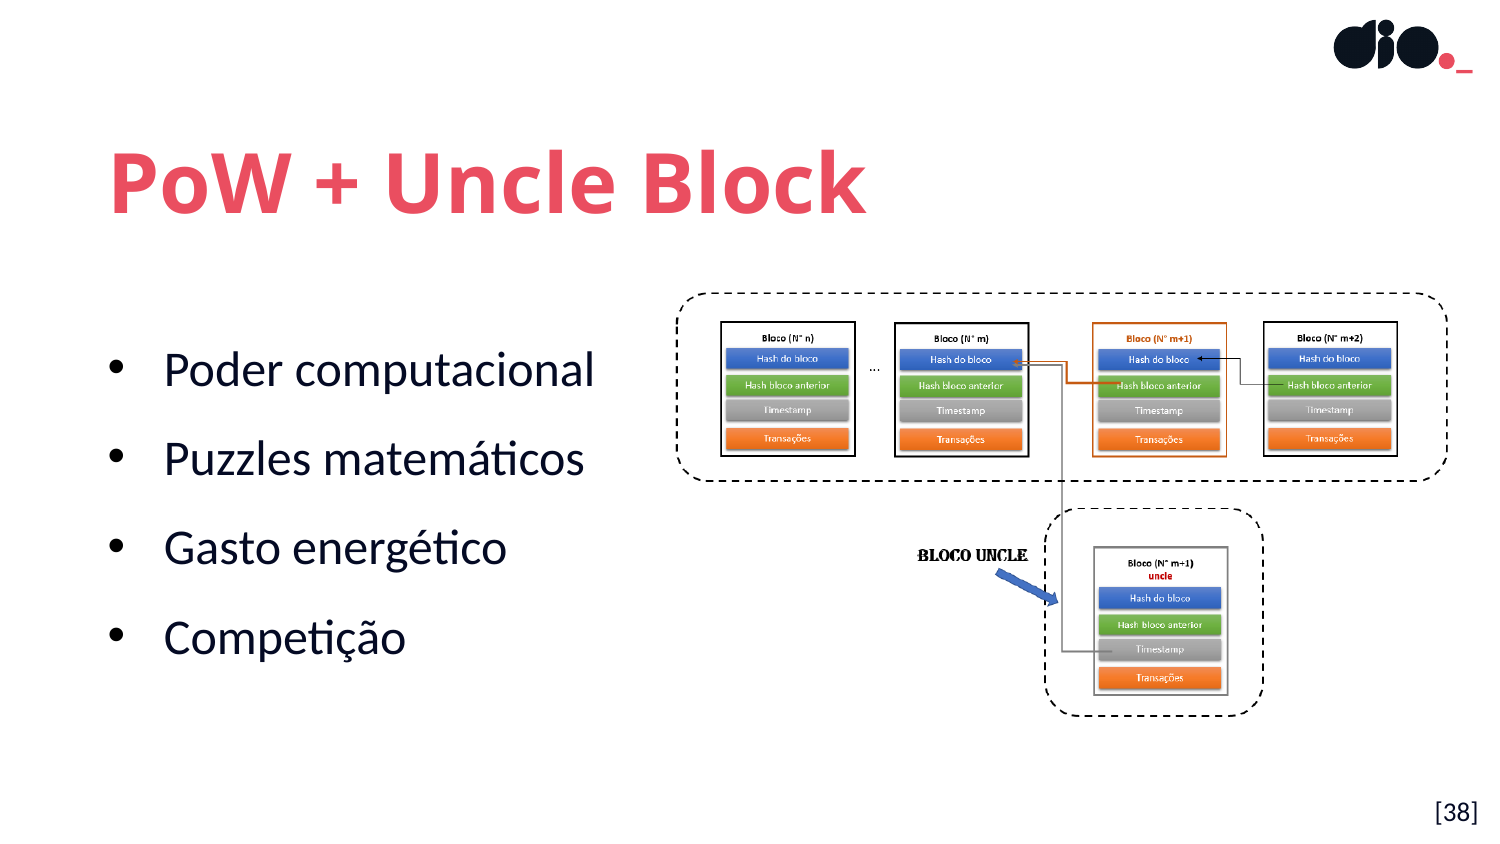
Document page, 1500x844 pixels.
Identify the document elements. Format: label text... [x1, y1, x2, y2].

slide_number [38] [1403, 779, 1494, 844]
text_box PoW + Uncle Block [92, 104, 1408, 243]
picture [656, 262, 1465, 740]
picture [1333, 19, 1473, 74]
text_box Poder computacional Puzzles matemáticos Gasto energético Competição [92, 243, 735, 749]
